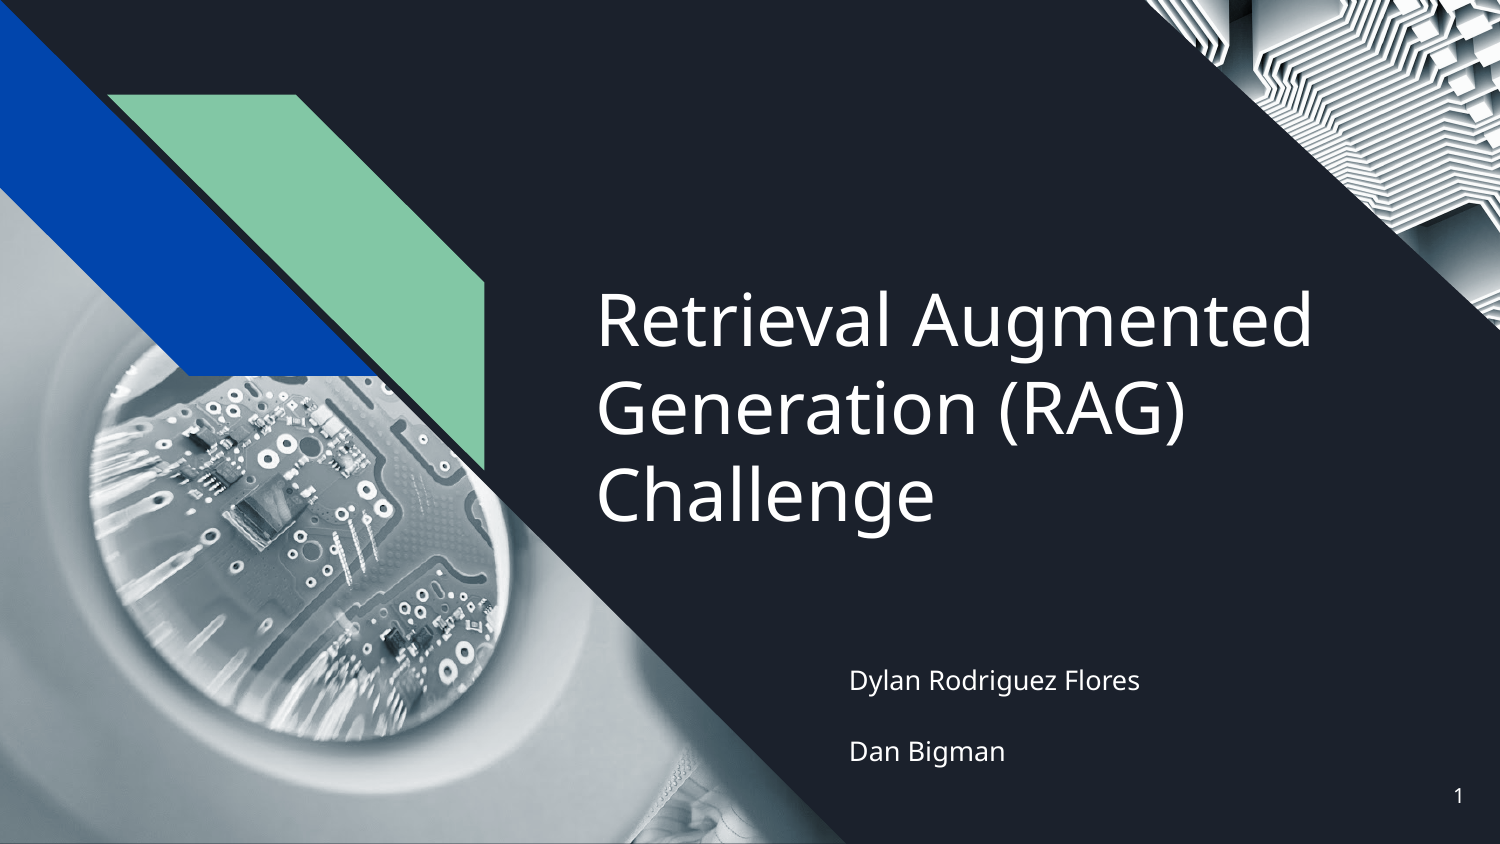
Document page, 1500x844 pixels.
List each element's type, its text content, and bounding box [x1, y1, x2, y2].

subtitle Dylan Rodriguez Flores Dan Bigman [833, 643, 1404, 727]
slide_number ‹#› [1389, 764, 1480, 830]
title Retrieval Augmented Generation (RAG) Challenge [580, 258, 1481, 518]
picture [0, 189, 847, 844]
picture [1144, 0, 1500, 331]
